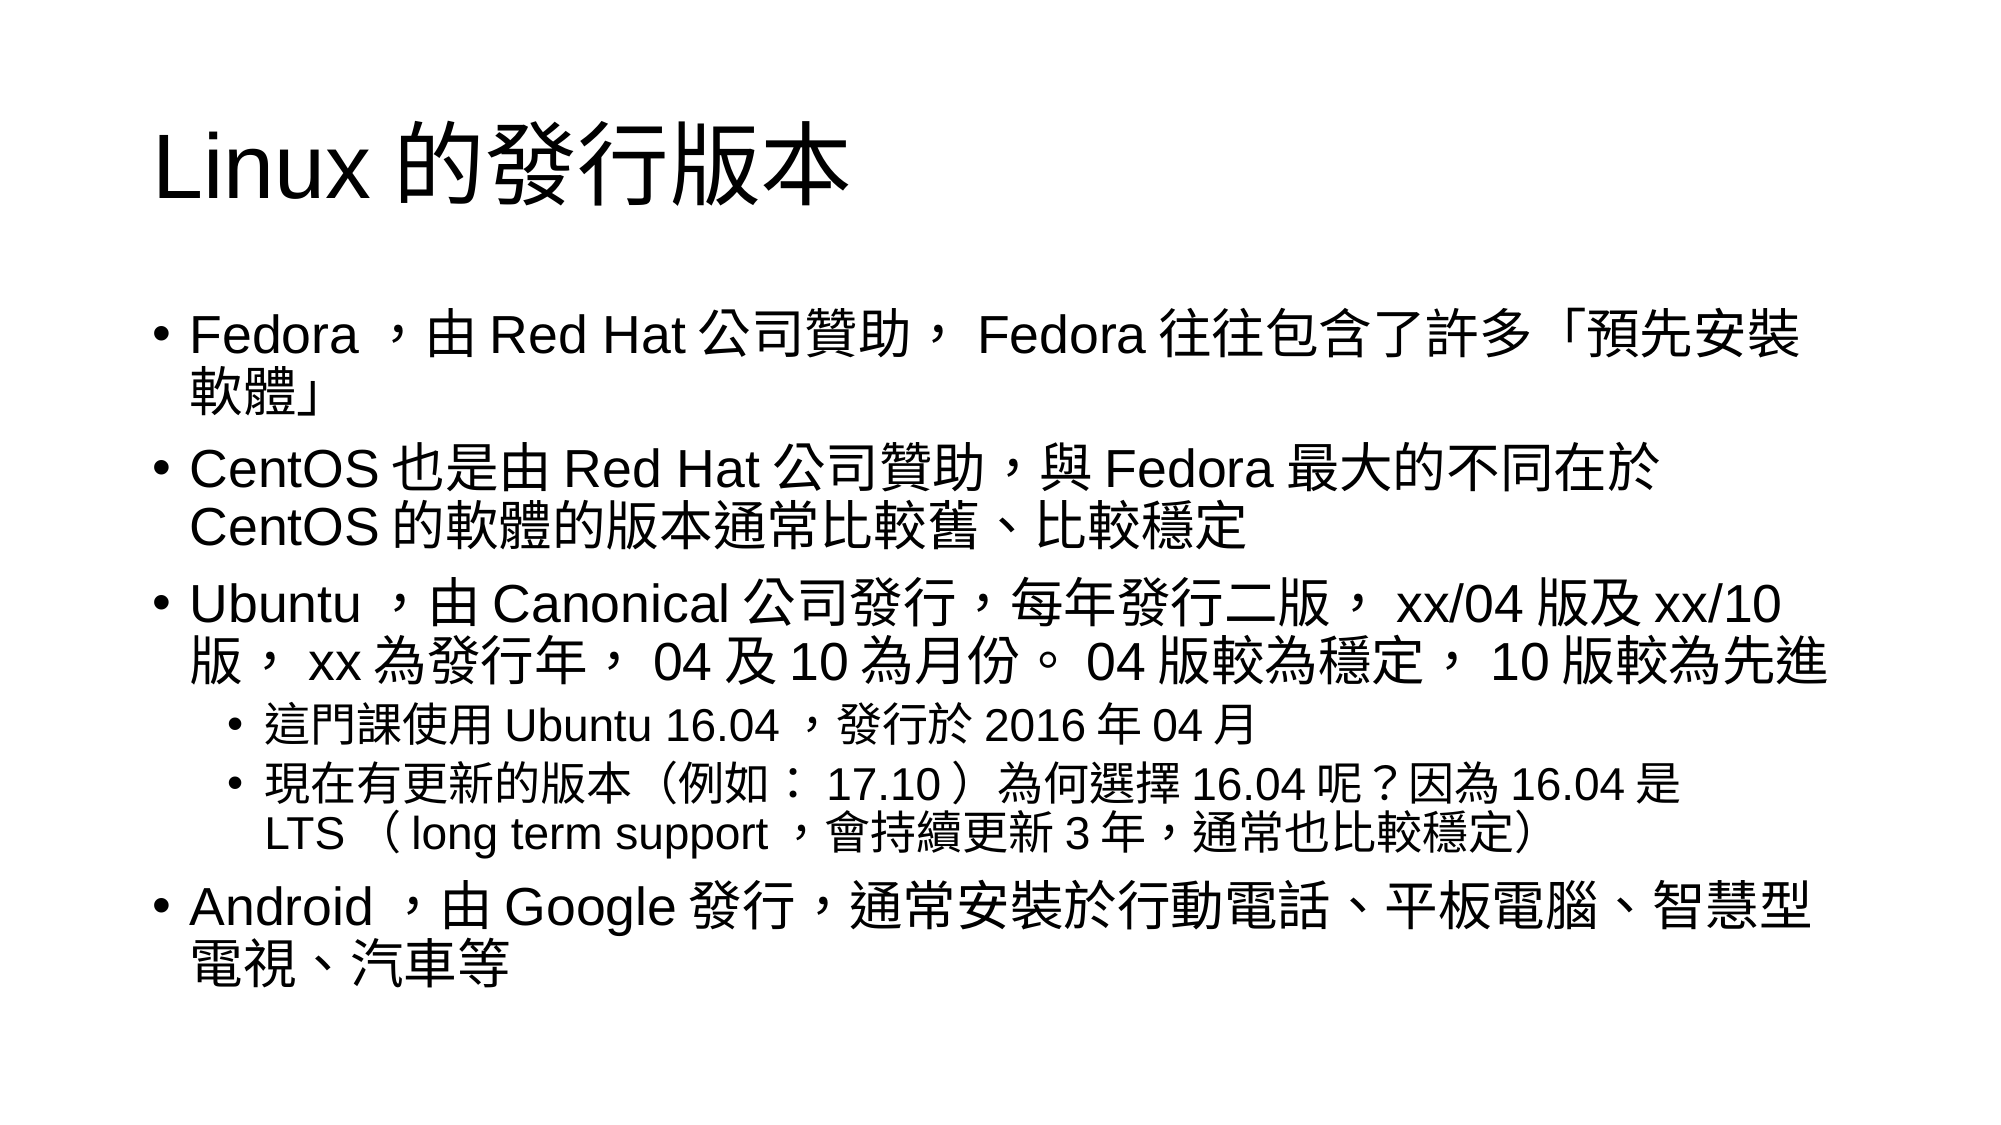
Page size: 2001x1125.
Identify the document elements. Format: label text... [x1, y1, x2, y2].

list Fedora，由Red Hat公司贊助，Fedora往往包含了許多「預先安裝軟體」 CentOS也是由Red Hat公司贊助，與Fedora最大的不同在於CentOS的軟體的版本通常比較舊、比較穩定 Ubuntu，由Canonical公司發行，每年發行二版，xx/04版及xx/10版，xx為發行年，04及10為月份。04版較為穩定，10版較為先進 這門課使用Ubuntu 16.04，發行於2016年04月 現在有更新的版本（例如：17.10）為何選擇16.04呢？因為16.04是LTS（long term support，會持續更新3年，通常也比較穩定） Android，由Google發行，通常安裝於行動電話、平板電腦、智慧型電視、汽車等 [137, 299, 1863, 1014]
title Linux的發行版本 [137, 59, 1863, 278]
